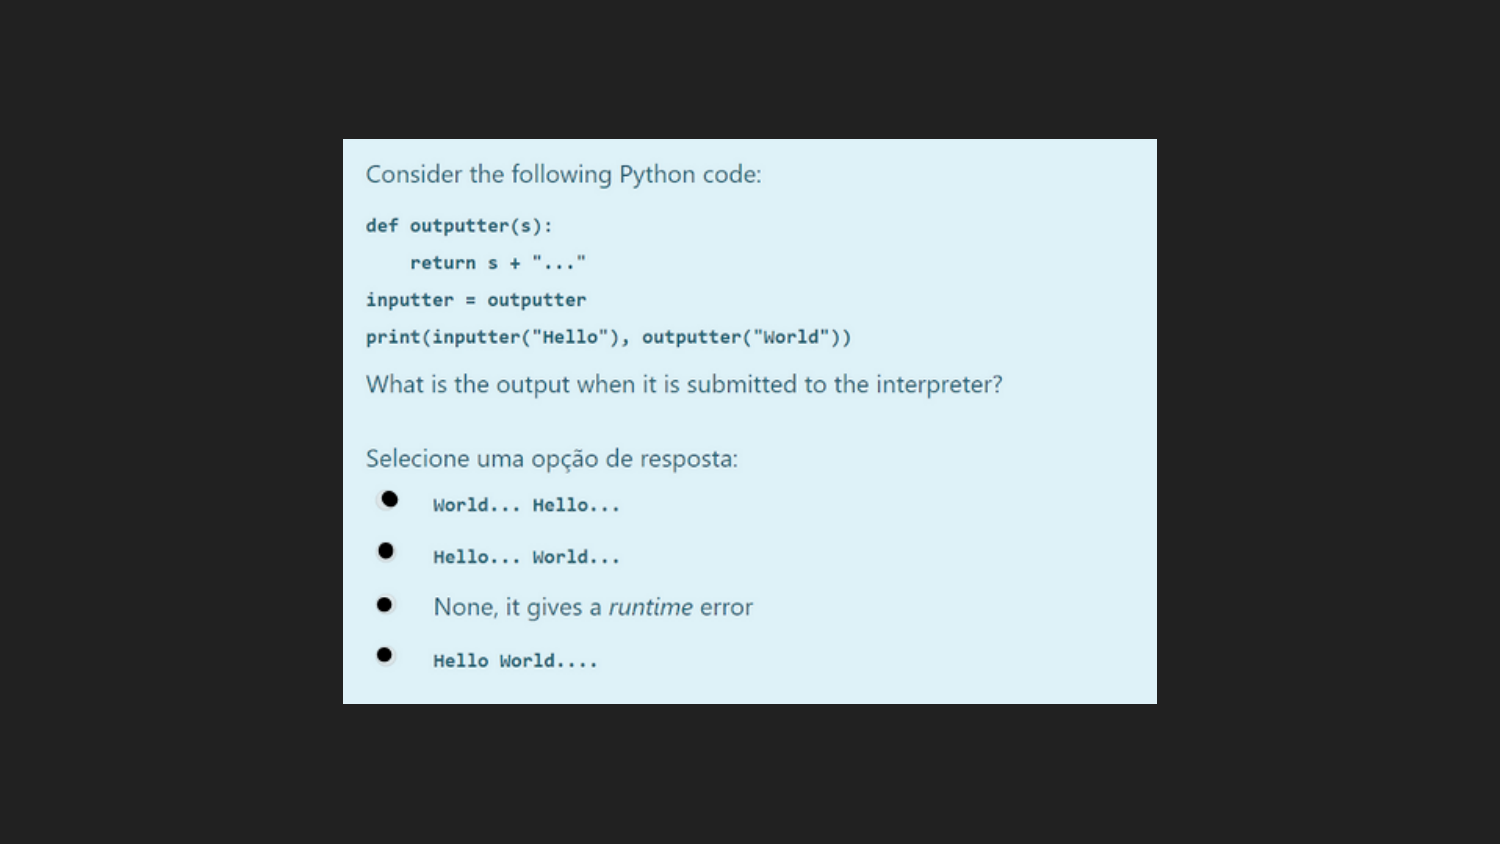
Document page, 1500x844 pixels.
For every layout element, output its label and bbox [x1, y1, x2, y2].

picture [343, 139, 1157, 705]
